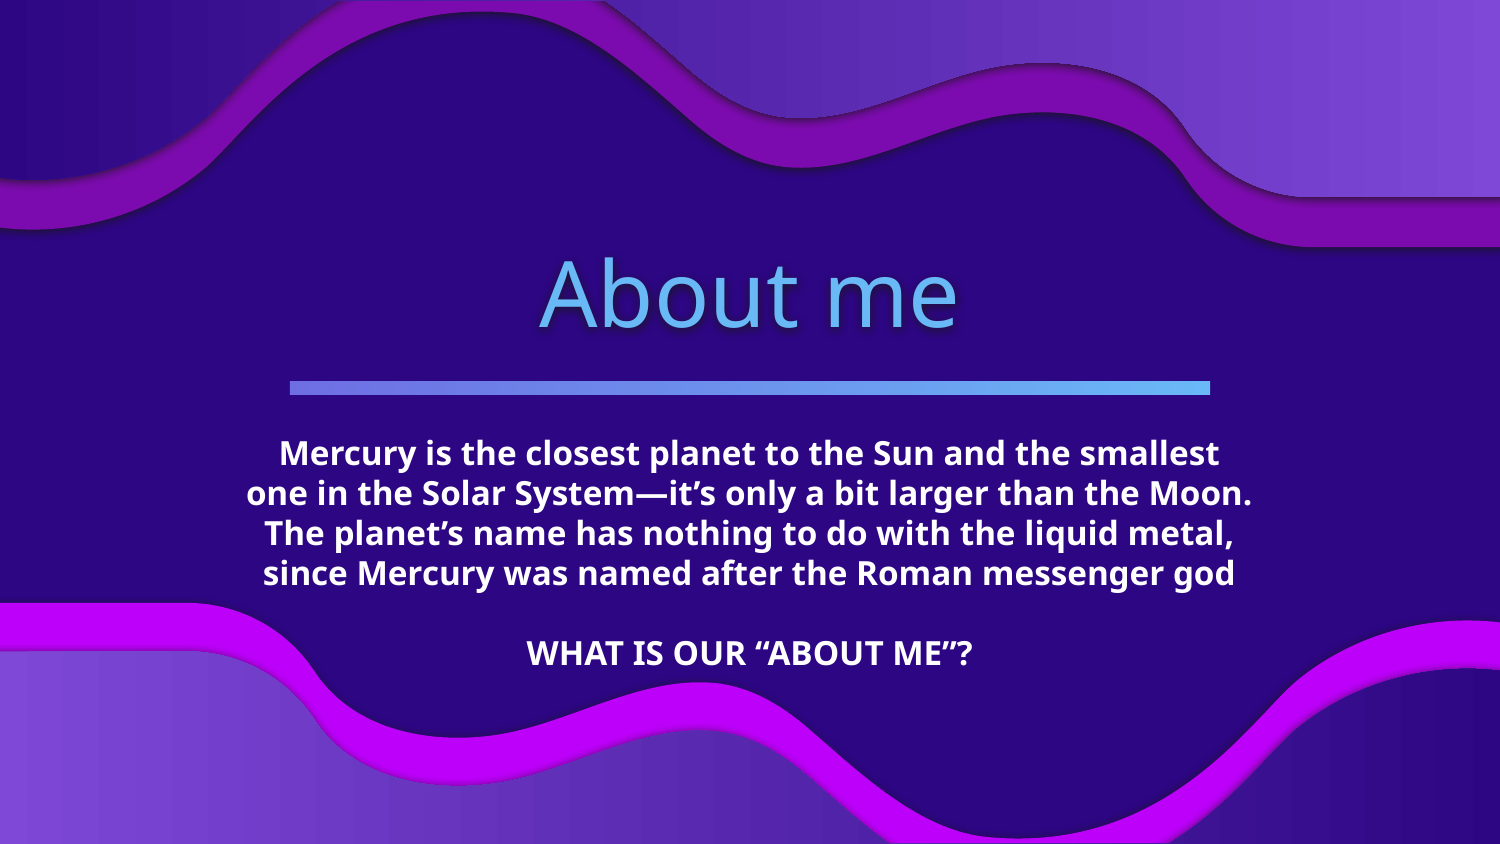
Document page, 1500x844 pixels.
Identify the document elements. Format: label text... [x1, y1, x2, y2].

title About me [228, 174, 1272, 407]
subtitle Mercury is the closest planet to the Sun and the smallest one in the Solar System—it’s only a bit larger than the Moon. The planet’s name has nothing to do with the liquid metal, since Mercury was named after the Roman messenger god WHAT IS OUR “ABOUT ME”? [228, 417, 1272, 632]
text_box [289, 381, 1211, 395]
